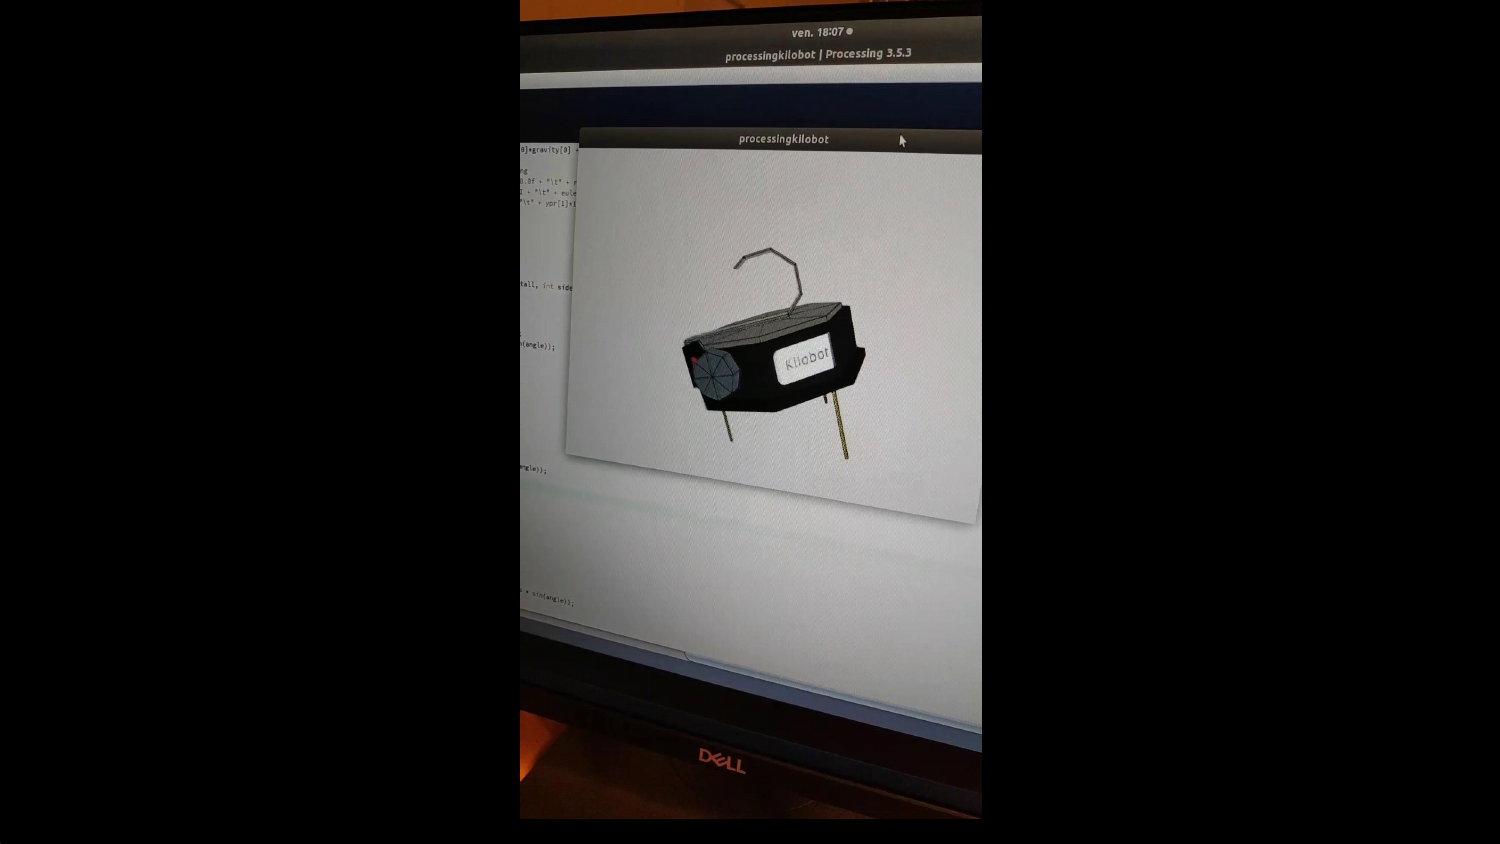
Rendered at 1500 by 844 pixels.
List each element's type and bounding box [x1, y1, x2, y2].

text_box [1, 0, 1500, 844]
picture [520, 0, 982, 819]
